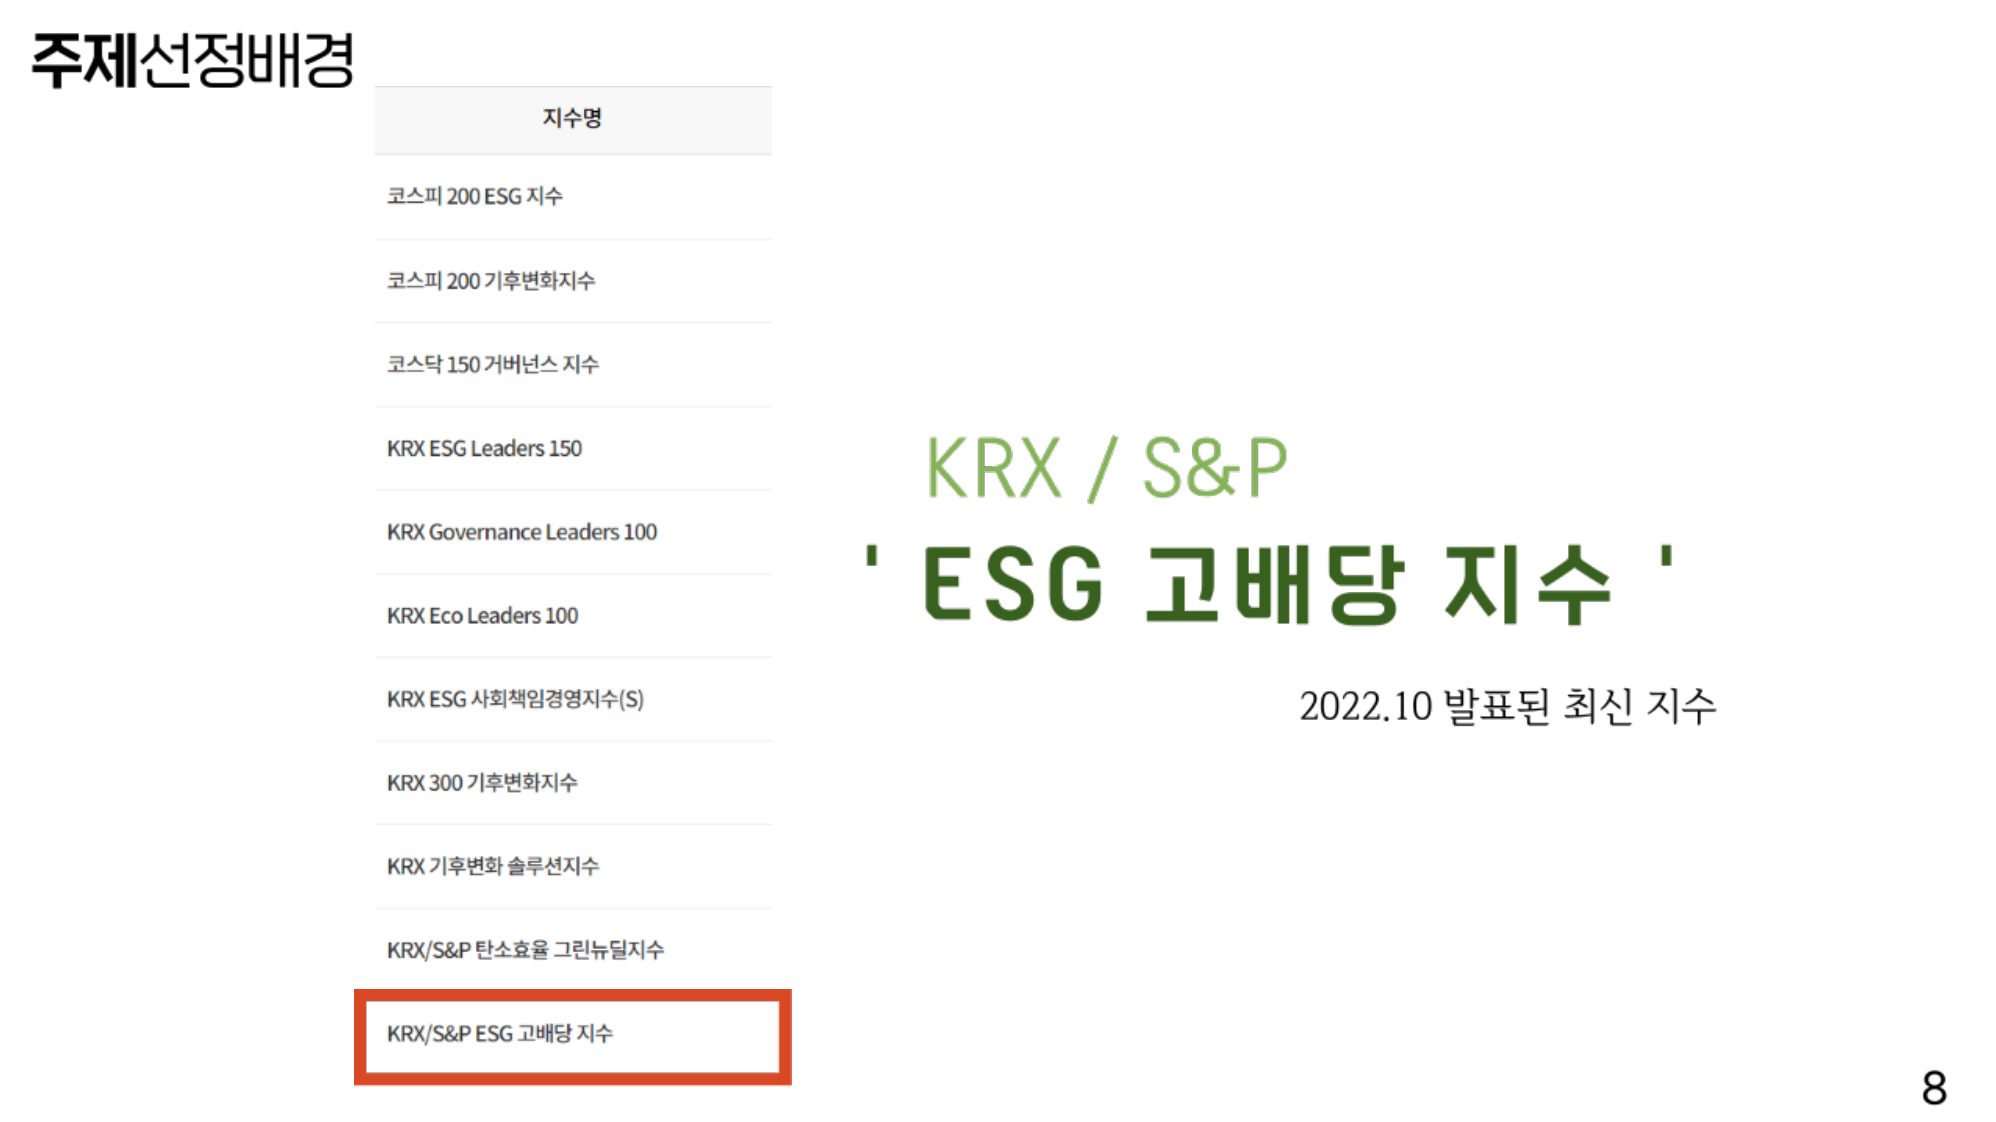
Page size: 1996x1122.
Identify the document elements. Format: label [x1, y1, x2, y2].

text_box [354, 989, 792, 1087]
picture [4, 4, 389, 120]
text_box [374, 86, 772, 987]
picture [1869, 1058, 1969, 1122]
picture [1276, 673, 1738, 745]
picture [644, 400, 1732, 669]
